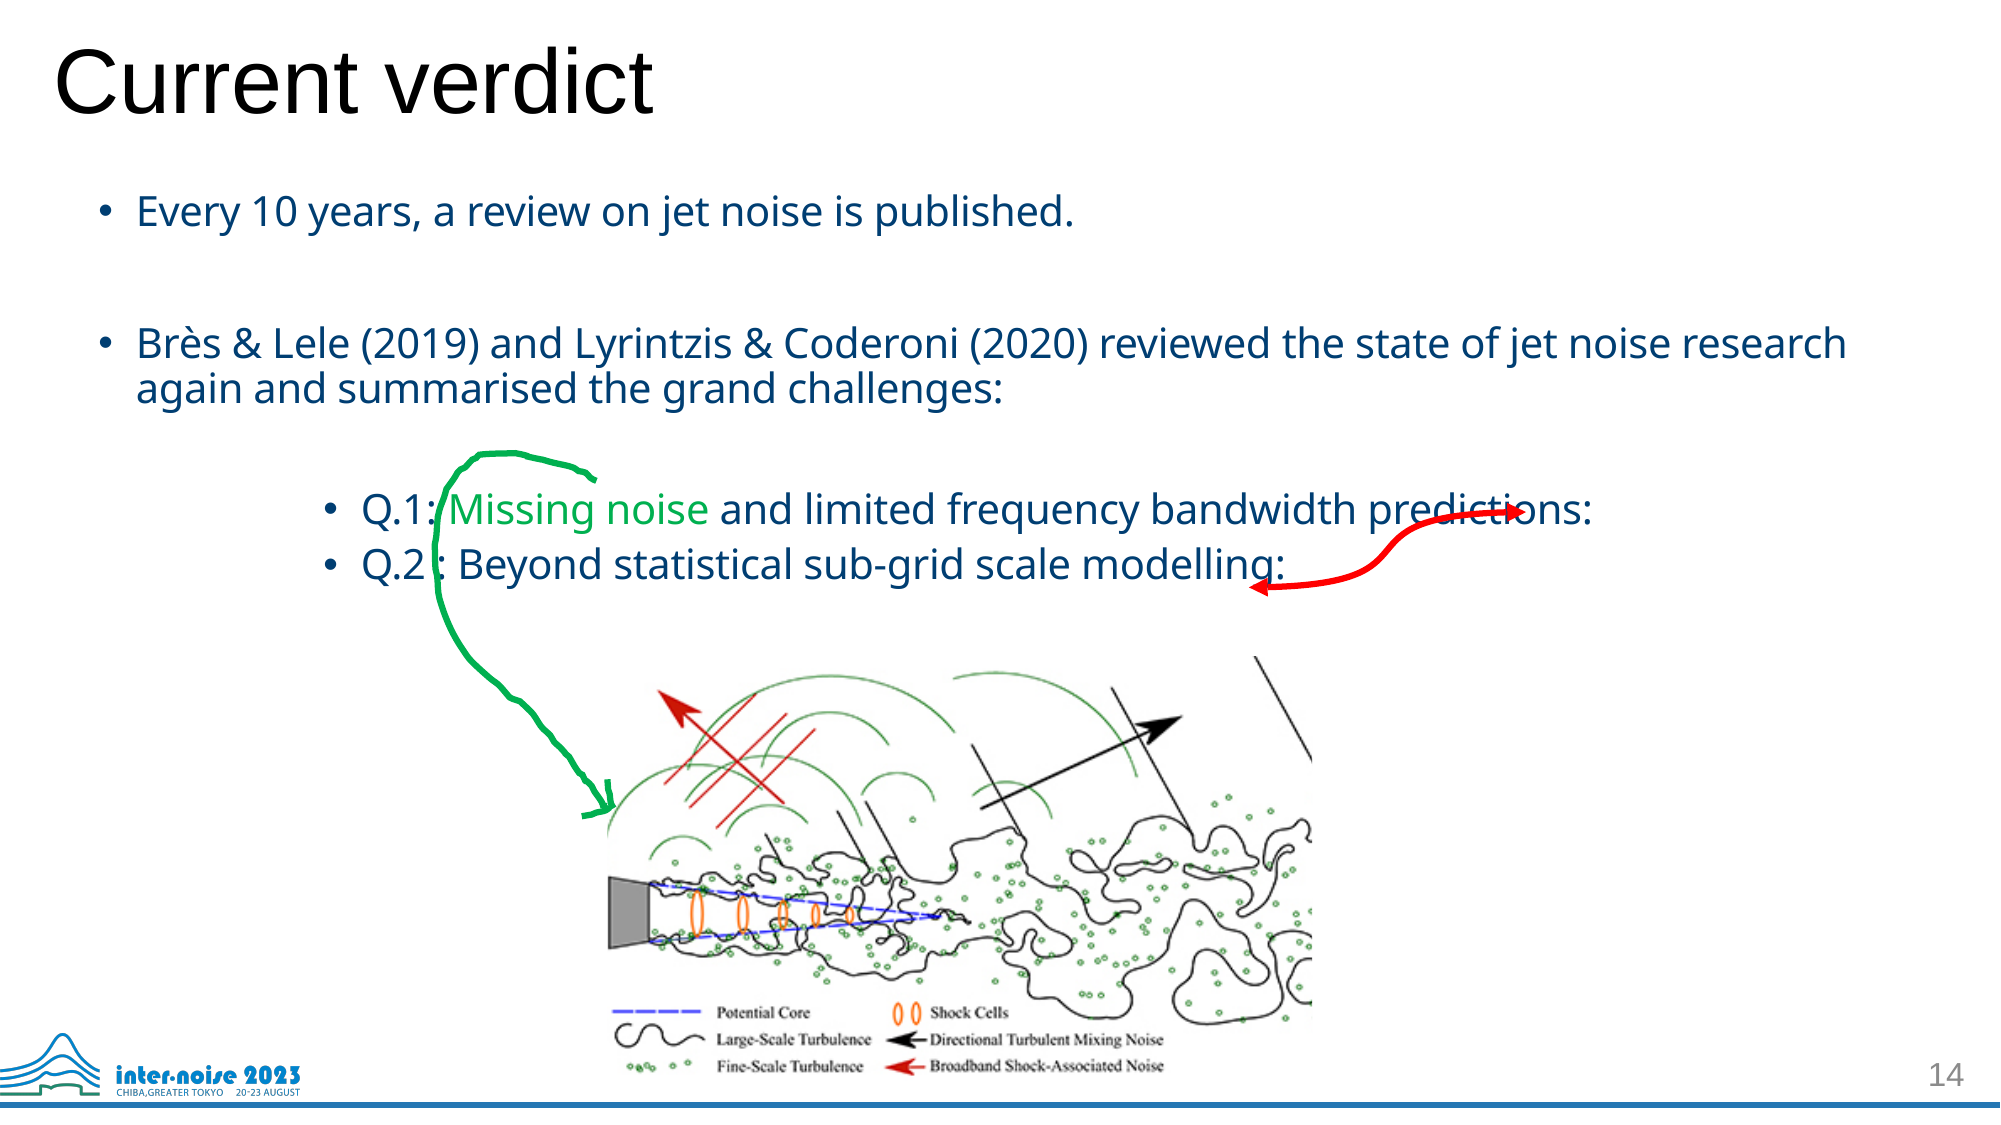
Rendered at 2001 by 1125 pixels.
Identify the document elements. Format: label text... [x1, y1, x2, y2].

slide_number 13 [1412, 1042, 1980, 1103]
picture [0, 1033, 300, 1097]
text_box [581, 808, 607, 818]
text_box [433, 452, 606, 808]
list Every 10 years, a review on jet noise is published. Brès & Lele (2019) and Lyrintzis & Coderoni (2020) reviewed the state of jet noise research again and summarised the grand challenges: Q.1: Missing noise and limited frequency bandwidth predictions: Q.2 : Beyond statistical sub-grid scale modelling: [83, 183, 1917, 1026]
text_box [1248, 512, 1526, 588]
picture [607, 656, 1313, 1081]
title Current verdict [38, 22, 1492, 145]
